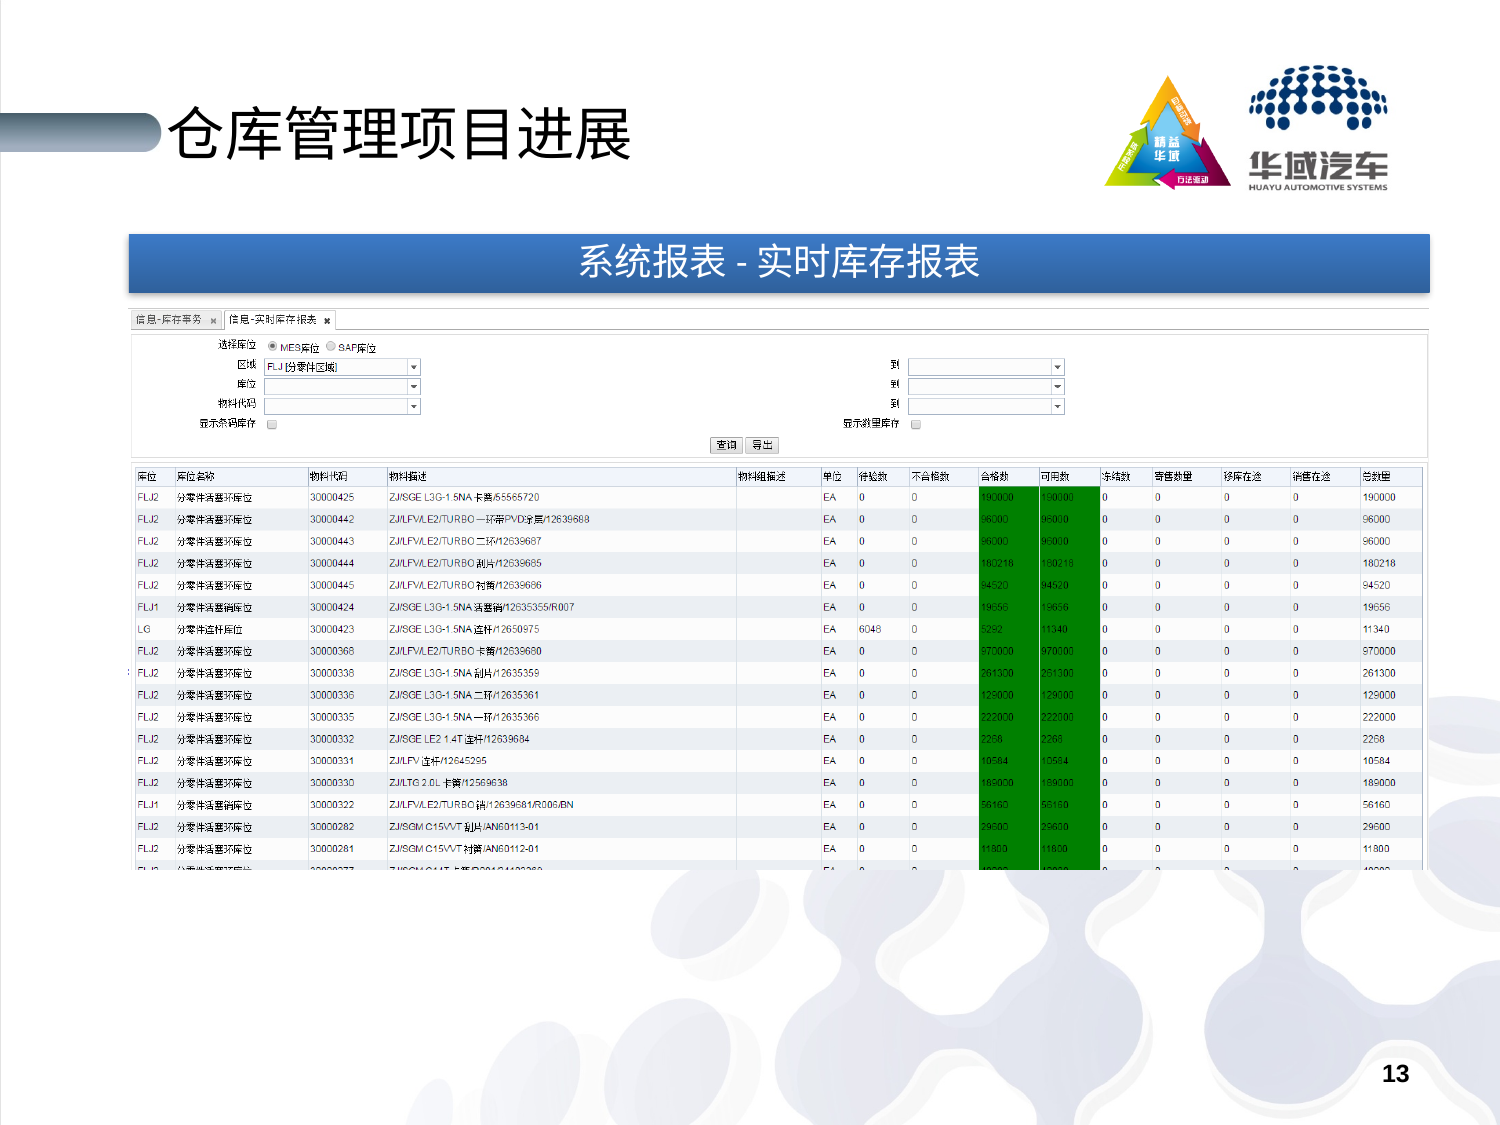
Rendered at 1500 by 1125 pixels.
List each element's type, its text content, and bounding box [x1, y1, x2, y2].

picture [0, 0, 1500, 1125]
slide_number 13 [1074, 1042, 1425, 1103]
text_box 系统报表-实时库存报表 [128, 234, 1430, 293]
title 仓库管理项目进展 [152, 89, 1473, 161]
